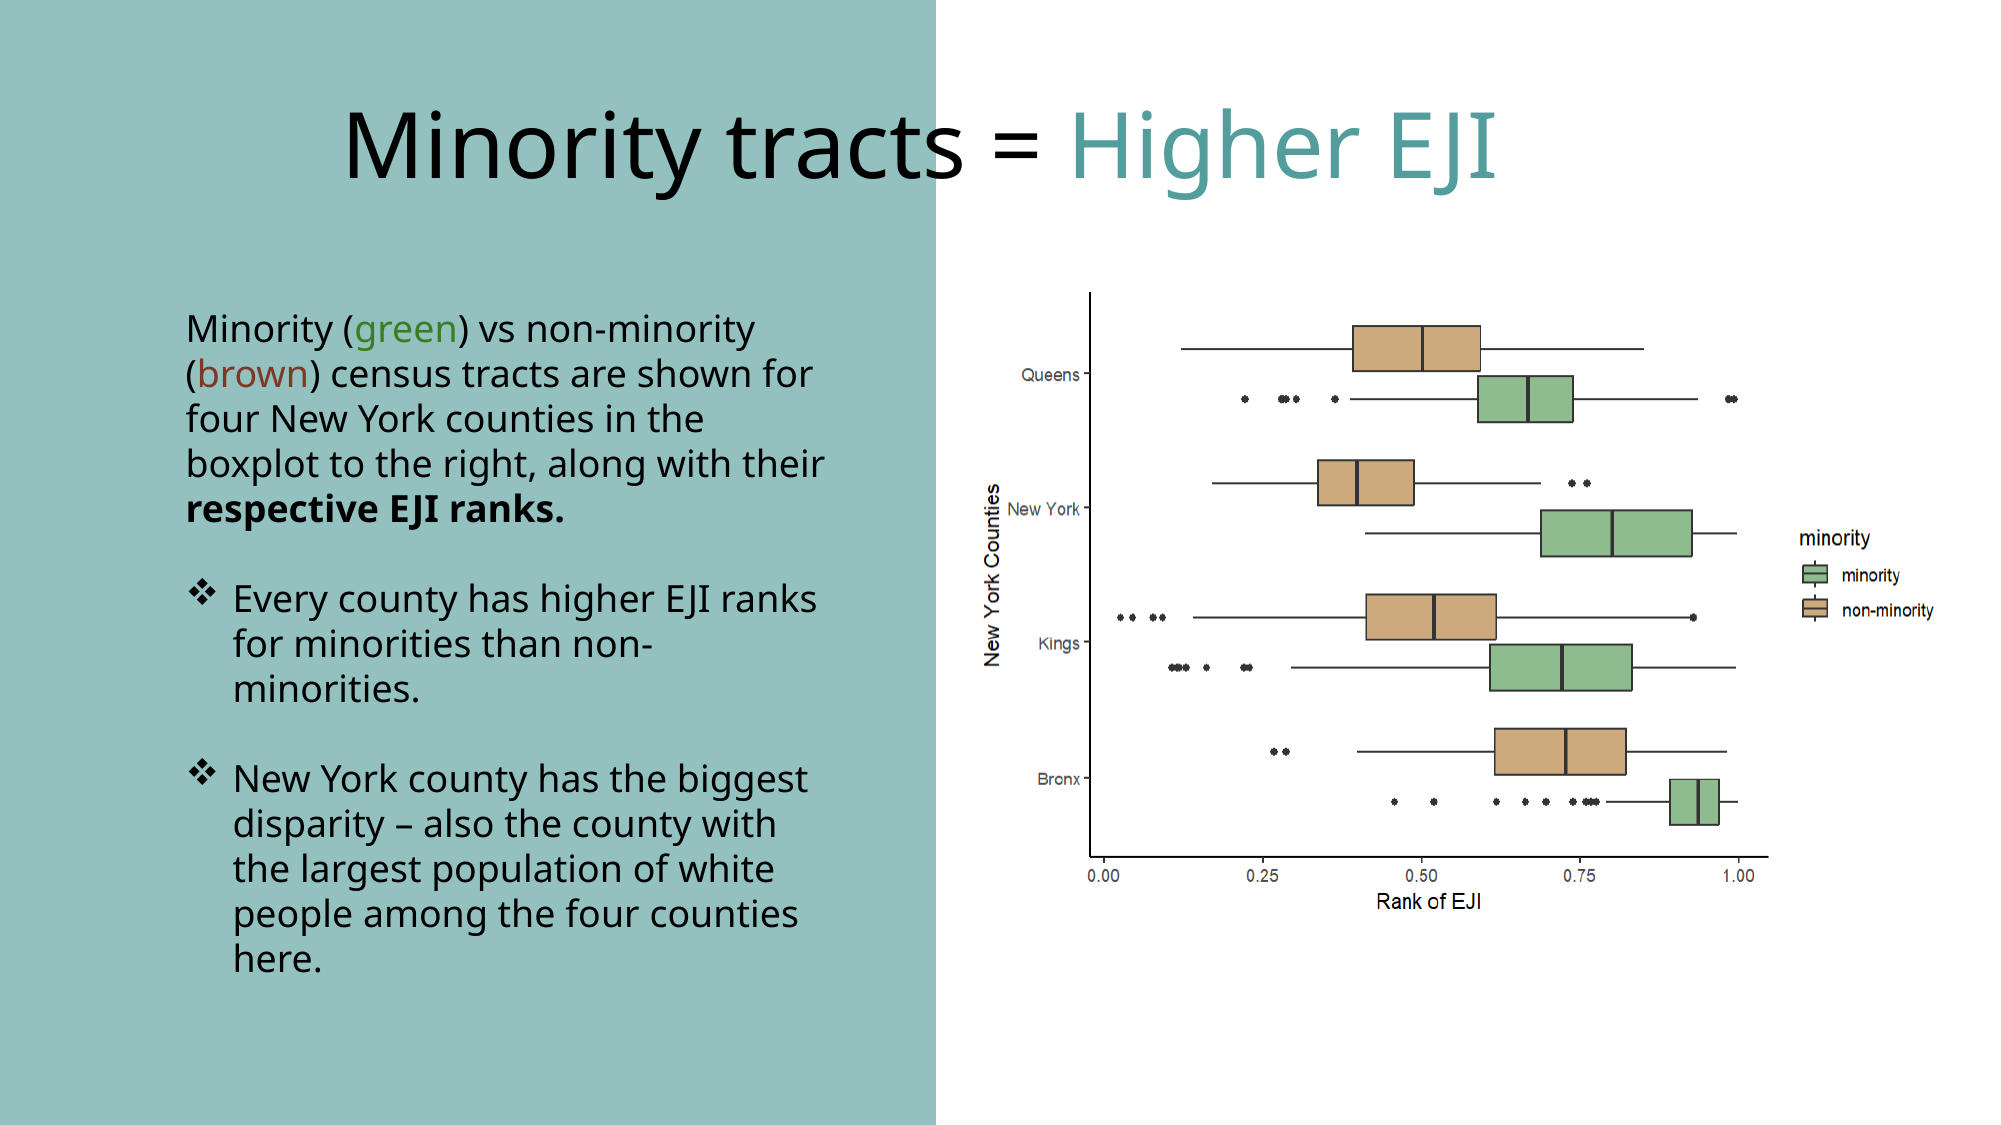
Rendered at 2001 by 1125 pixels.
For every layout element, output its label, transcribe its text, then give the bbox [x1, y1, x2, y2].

picture [961, 287, 1956, 920]
text_box Minority (green) vs non-minority (brown) census tracts are shown for four New York counties in the boxplot to the right, along with their respective EJI ranks. Every county has higher EJI ranks for minorities than non-minorities. New York county has the biggest disparity – also the county with the largest population of white people among the four counties here. [170, 297, 848, 1032]
title Minority tracts = Higher EJI [326, 39, 2000, 258]
text_box [0, 0, 937, 1125]
